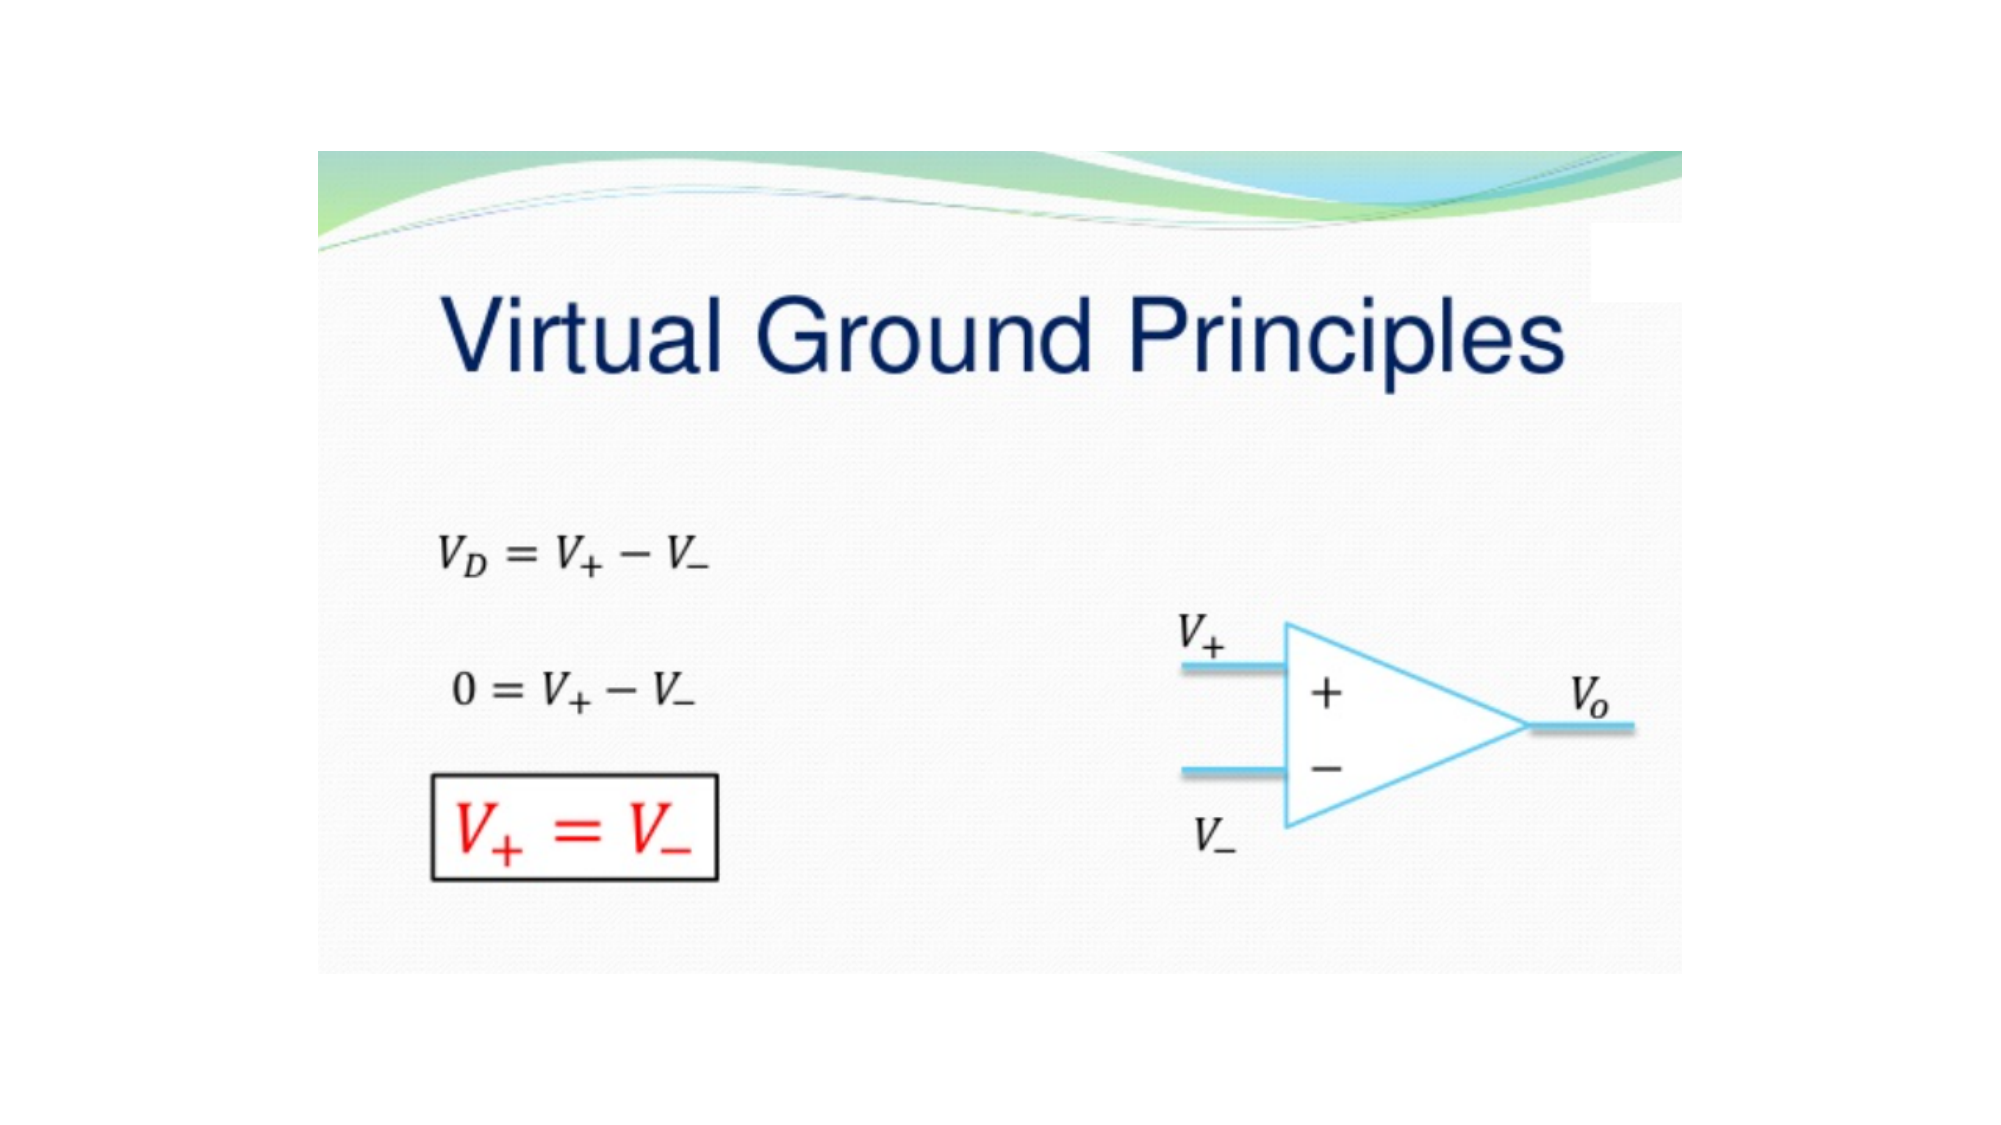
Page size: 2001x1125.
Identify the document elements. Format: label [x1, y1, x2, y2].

picture [318, 151, 1682, 974]
